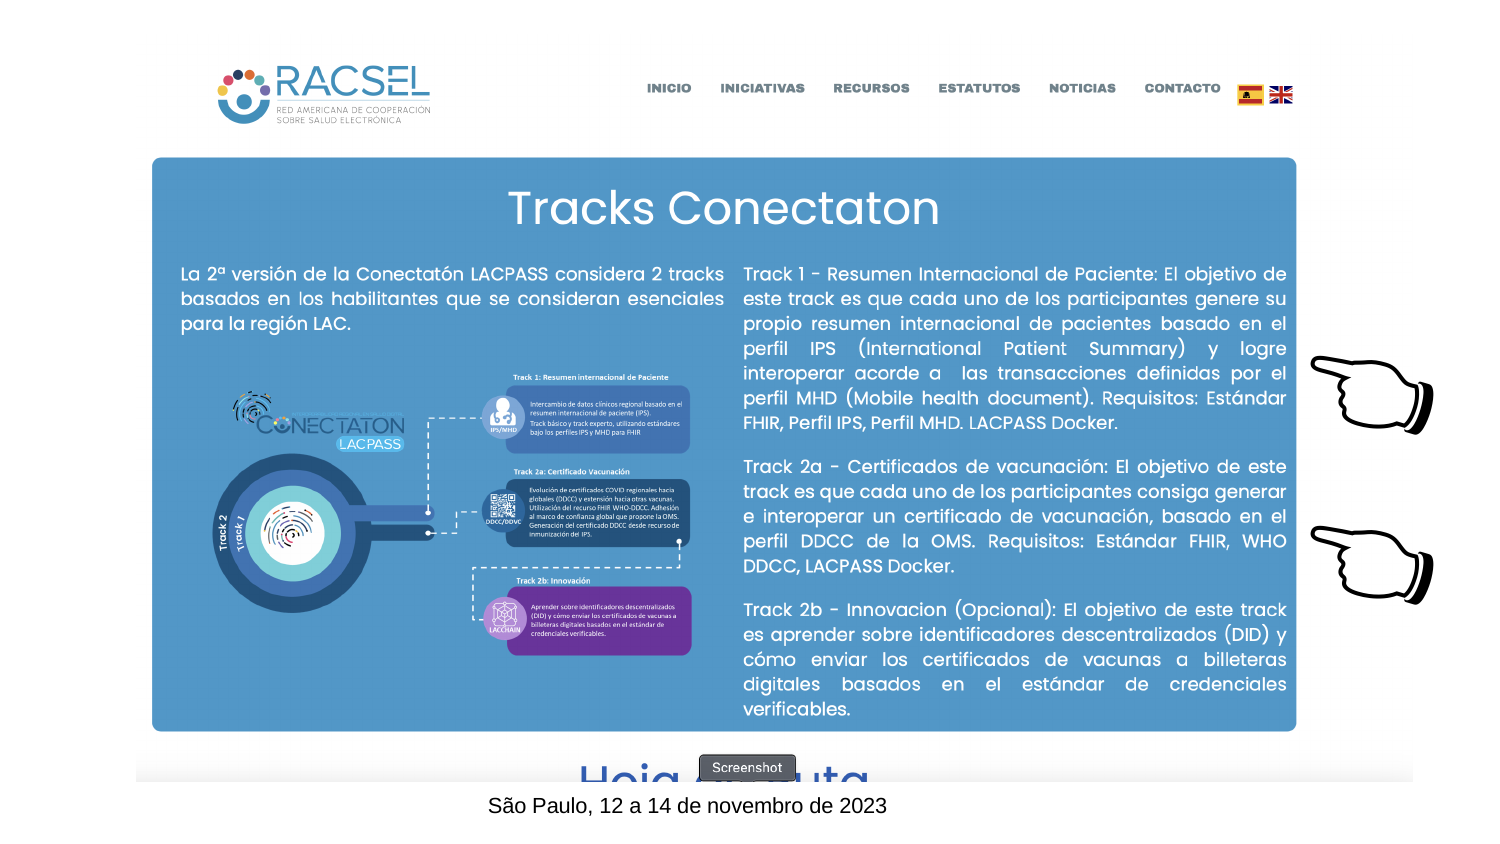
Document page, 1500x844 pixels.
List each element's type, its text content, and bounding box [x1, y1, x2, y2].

text_box São Paulo, 12 a 14 de novembro de 2023 [473, 791, 903, 826]
text_box 👈🏿 [1417, 316, 1497, 484]
text_box 👈🏿 [1417, 485, 1497, 653]
picture [135, 33, 1500, 838]
